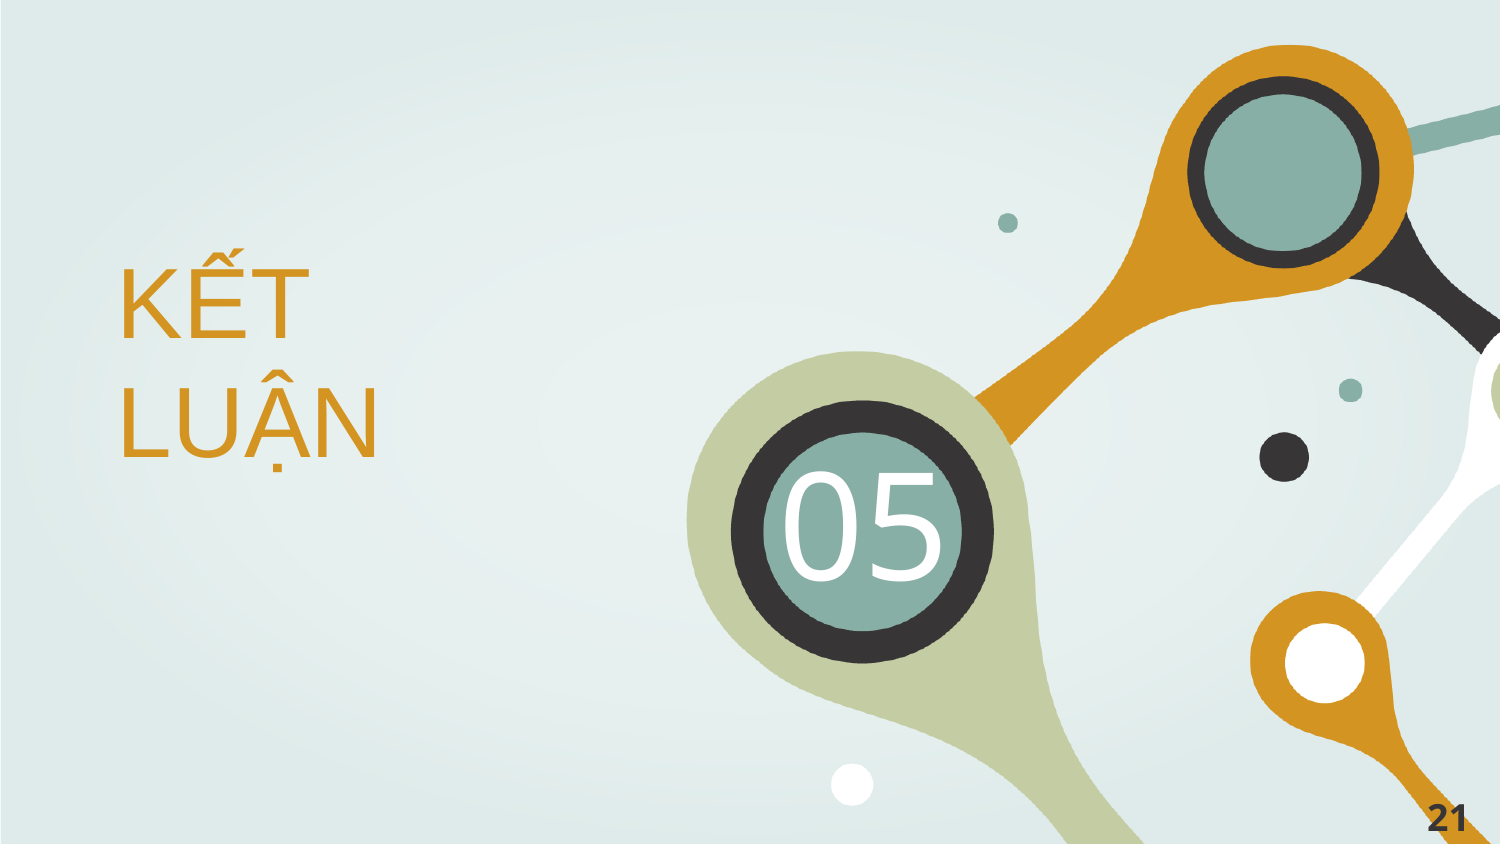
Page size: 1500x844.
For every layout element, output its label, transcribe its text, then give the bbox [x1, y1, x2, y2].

title 05 [680, 473, 1048, 568]
slide_number ‹#› [1403, 779, 1494, 844]
title KẾT LUẬN [101, 368, 522, 493]
picture [0, 0, 1500, 844]
